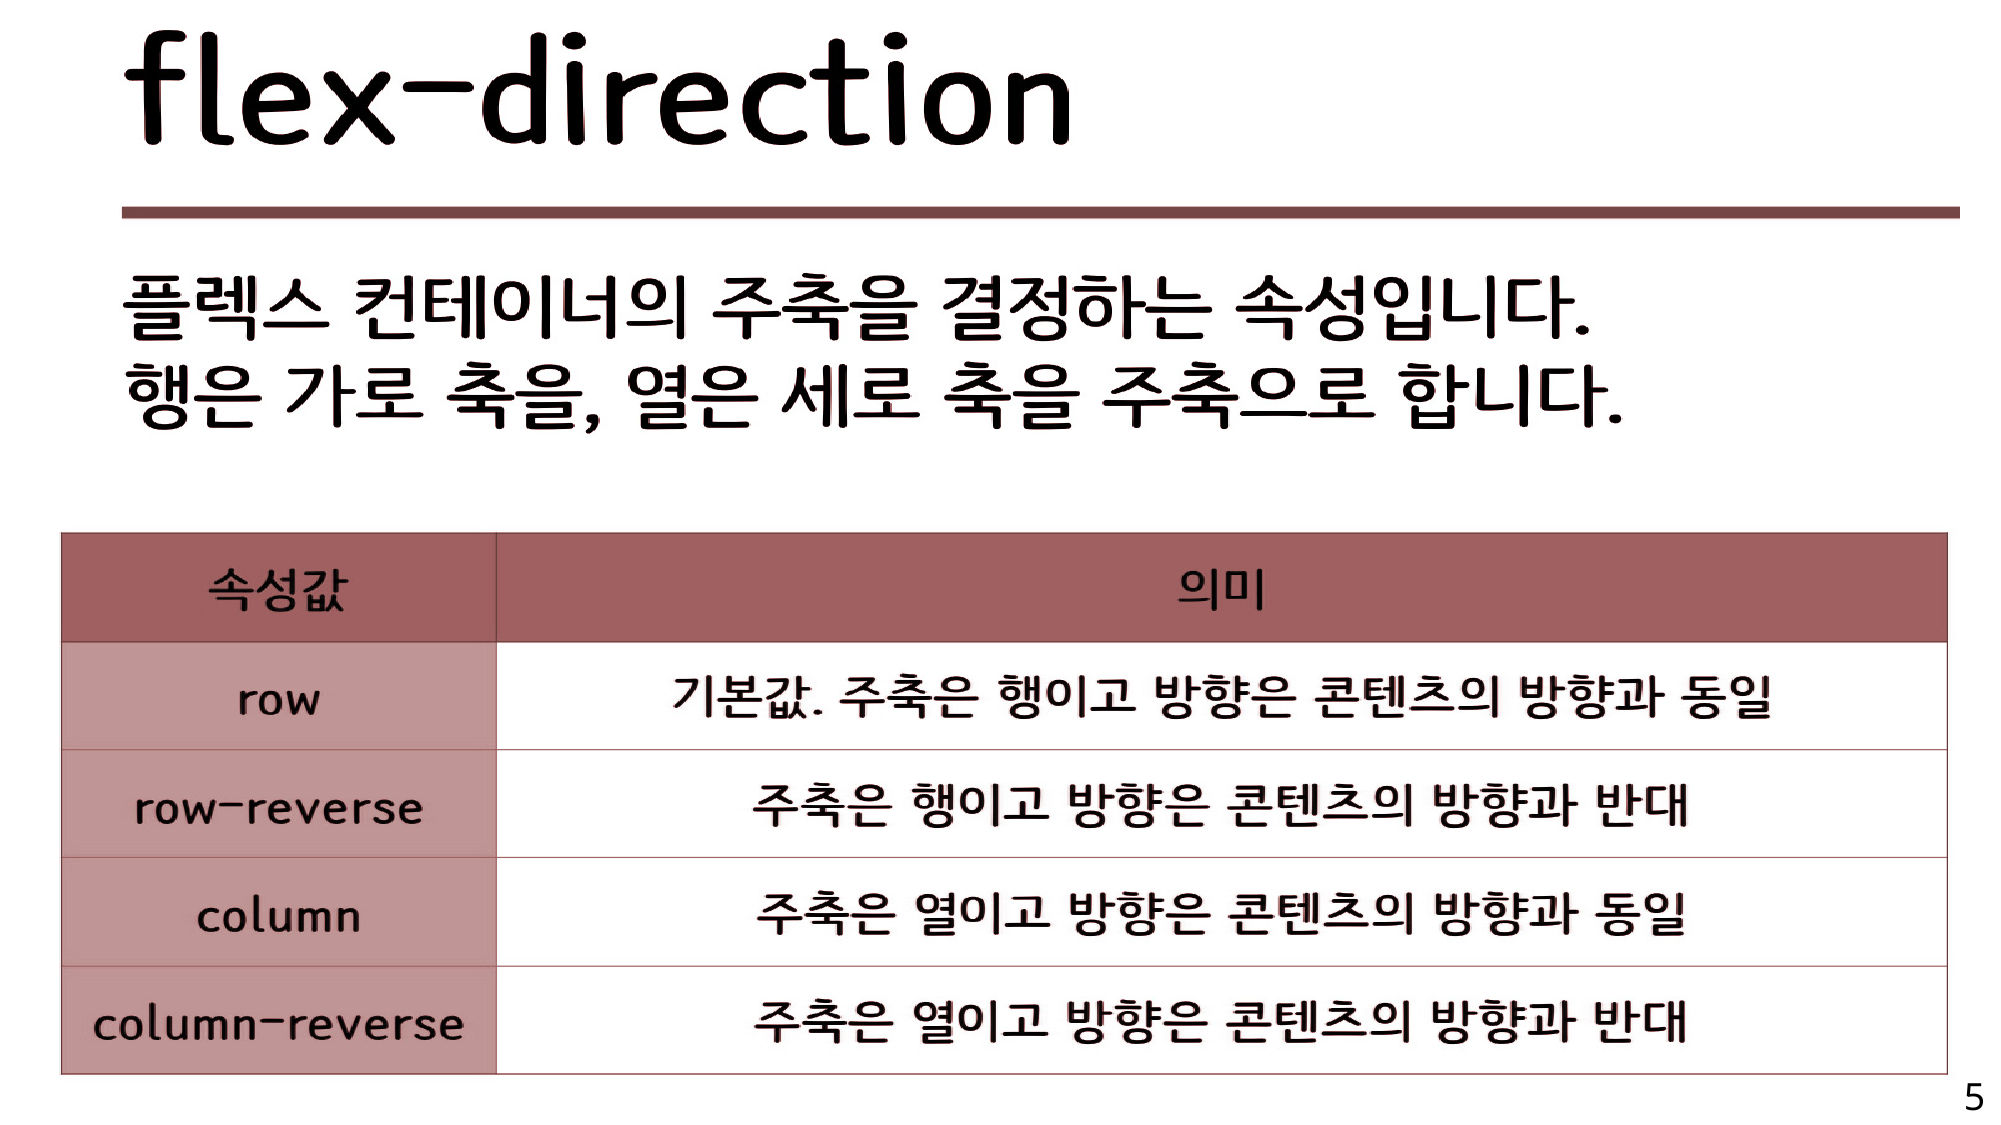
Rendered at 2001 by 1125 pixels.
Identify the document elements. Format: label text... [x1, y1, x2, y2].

slide_number 5 [1550, 1065, 2000, 1125]
picture [40, 0, 1960, 1083]
